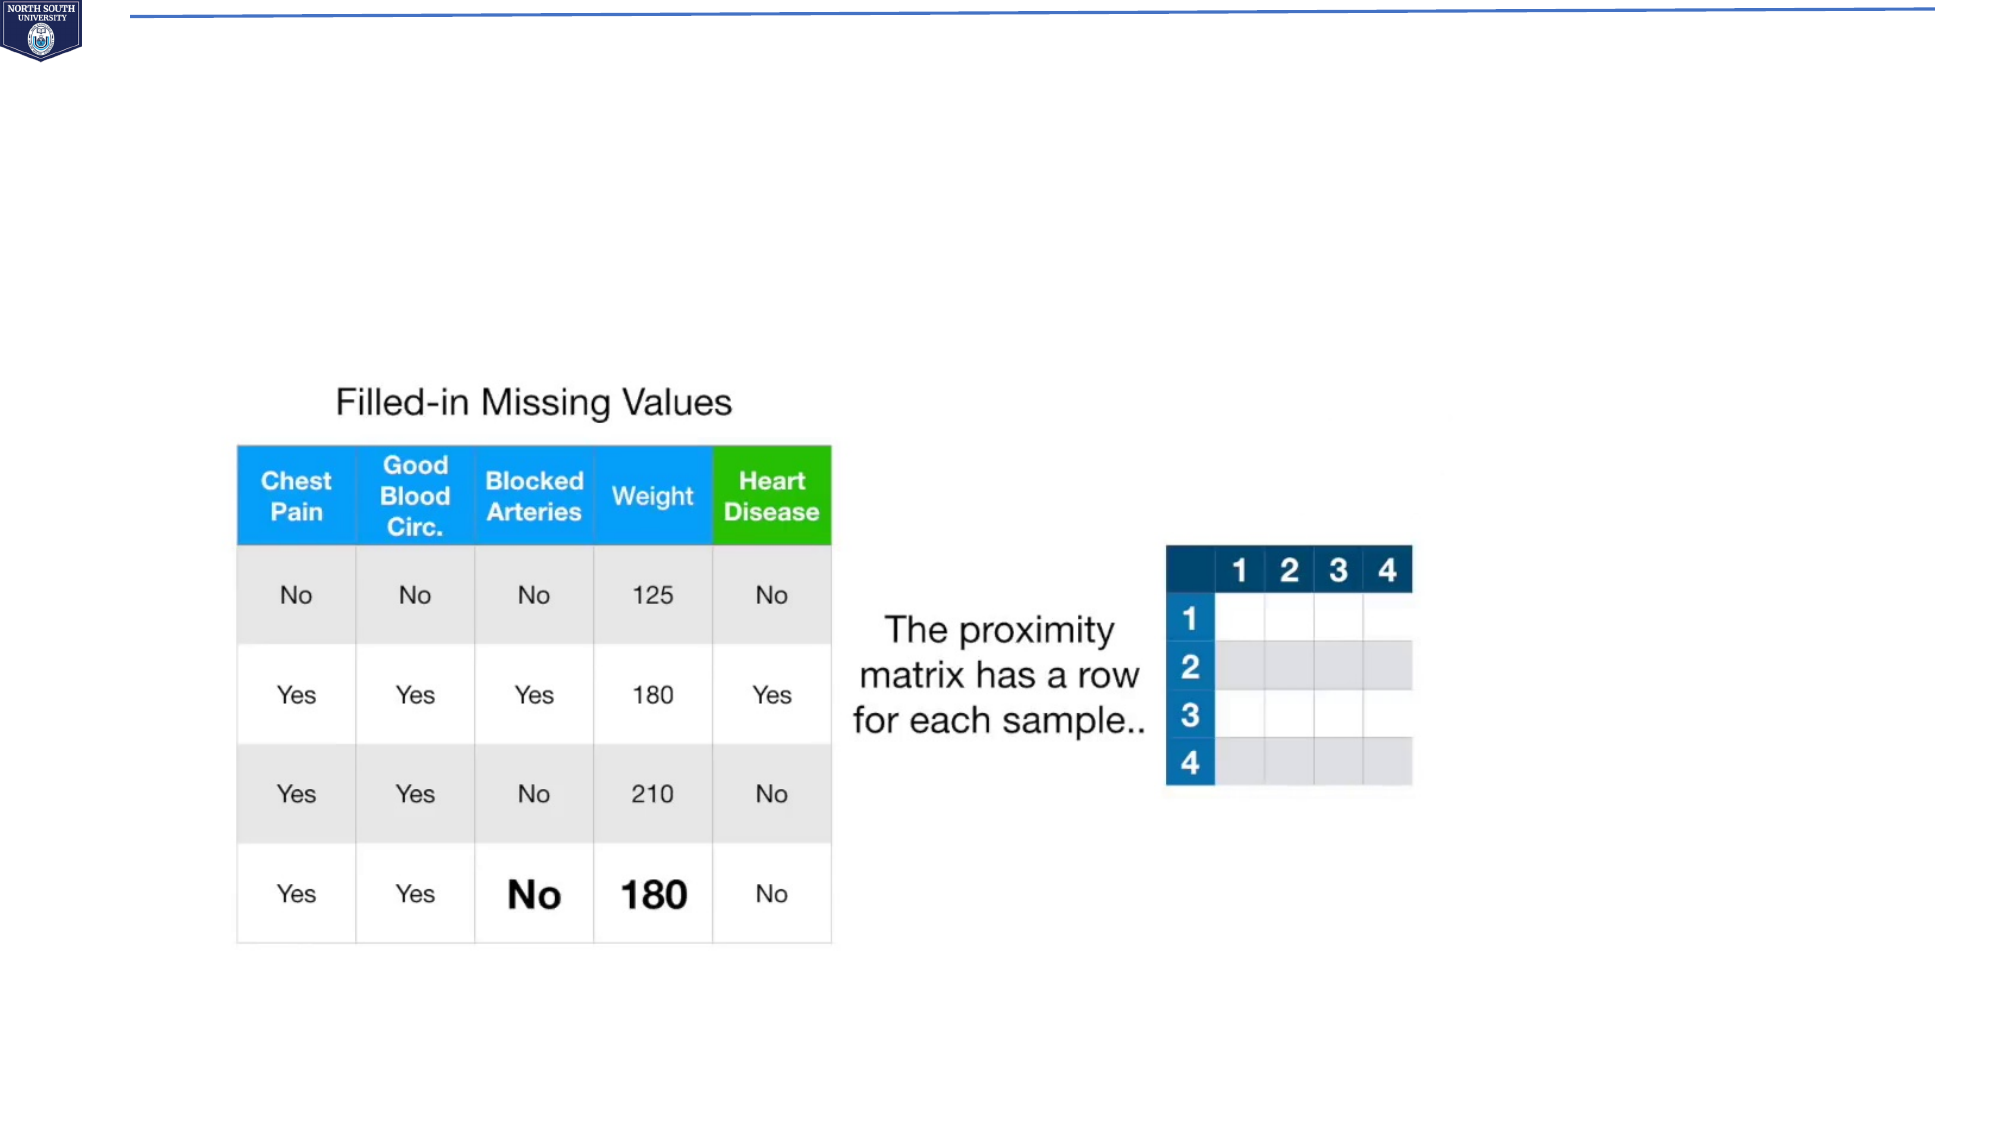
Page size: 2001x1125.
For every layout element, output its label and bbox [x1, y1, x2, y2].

picture [184, 190, 1706, 1046]
picture [0, 0, 82, 65]
